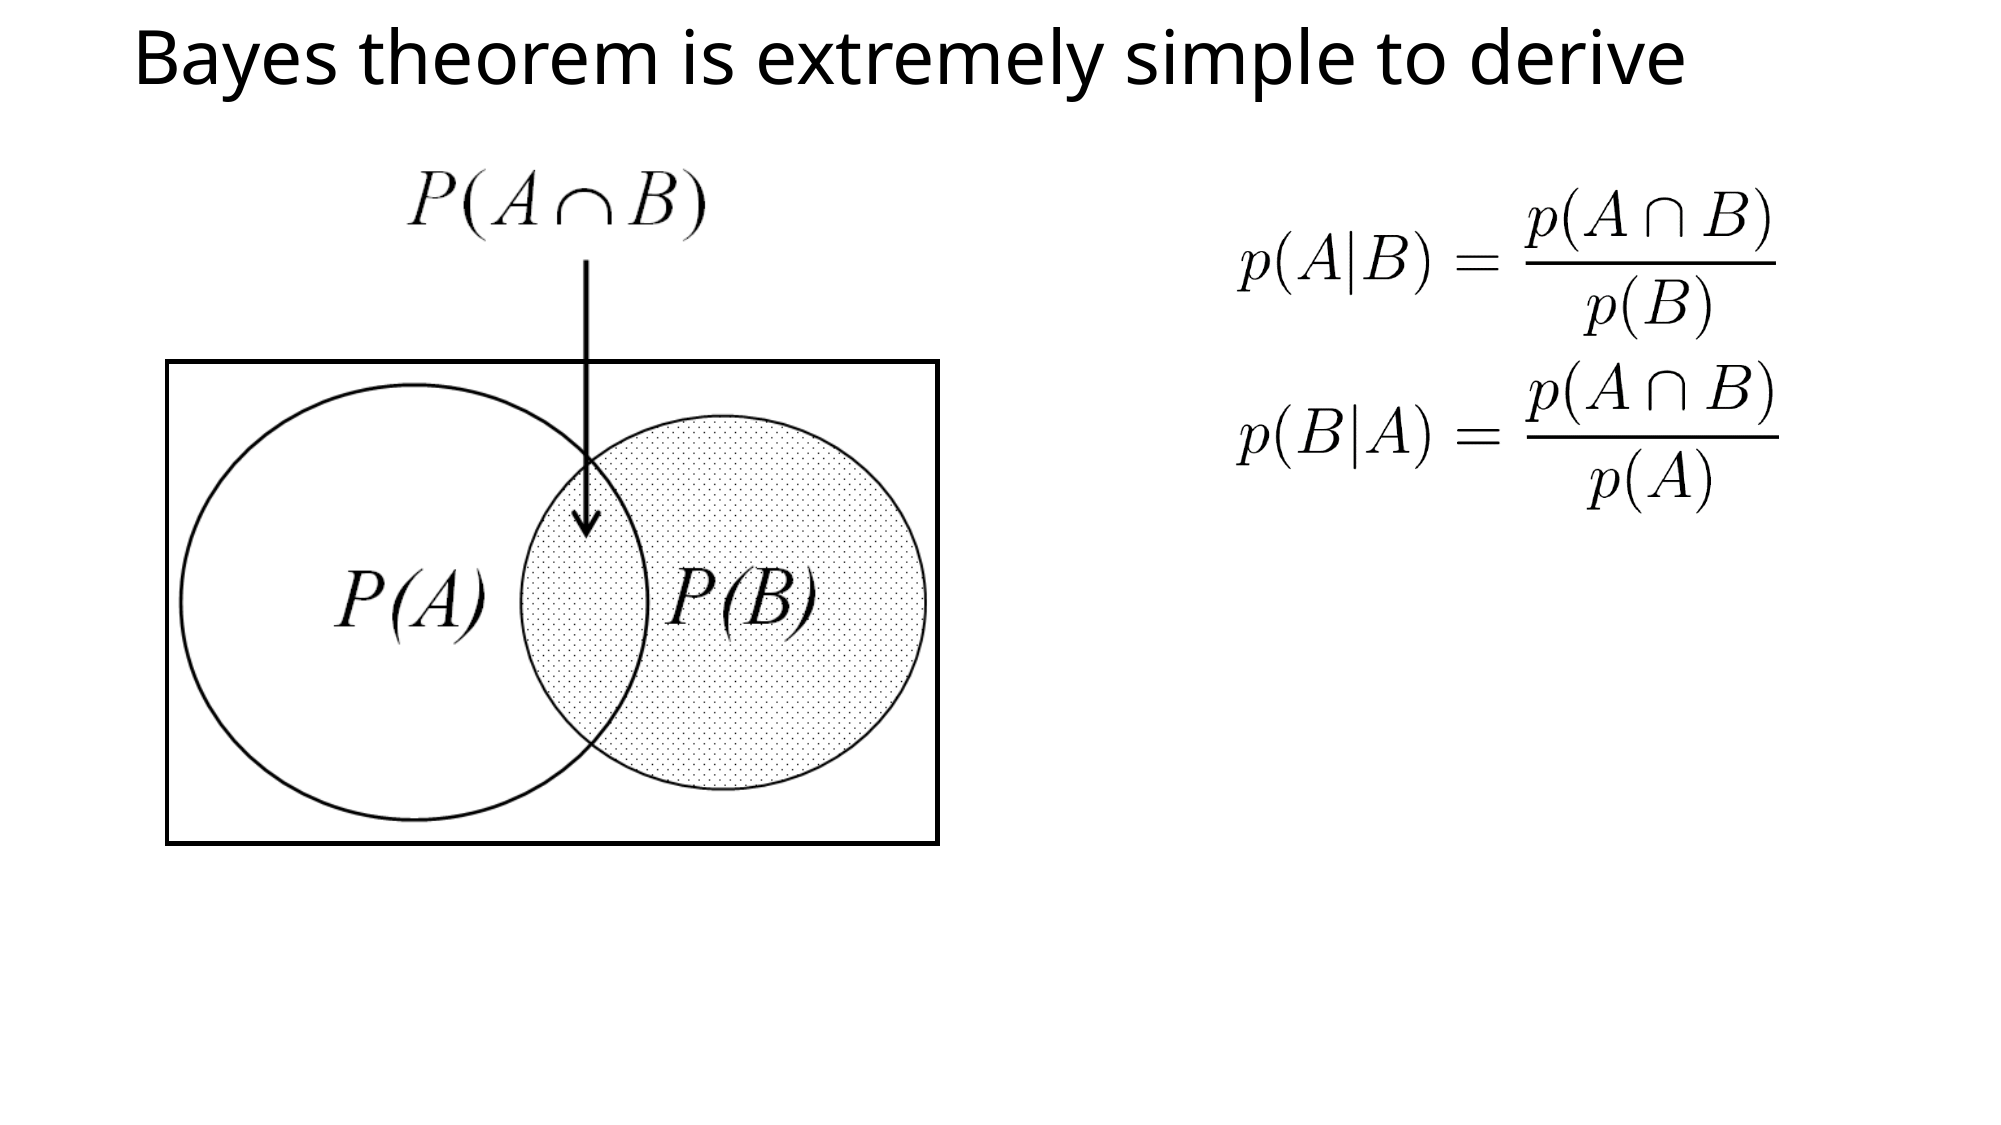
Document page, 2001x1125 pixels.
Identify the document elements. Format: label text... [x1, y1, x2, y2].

title Bayes theorem is extremely simple to derive [117, 34, 1843, 87]
text_box [166, 361, 939, 844]
picture [1226, 352, 1787, 523]
picture [1226, 182, 1779, 342]
picture [168, 139, 940, 834]
